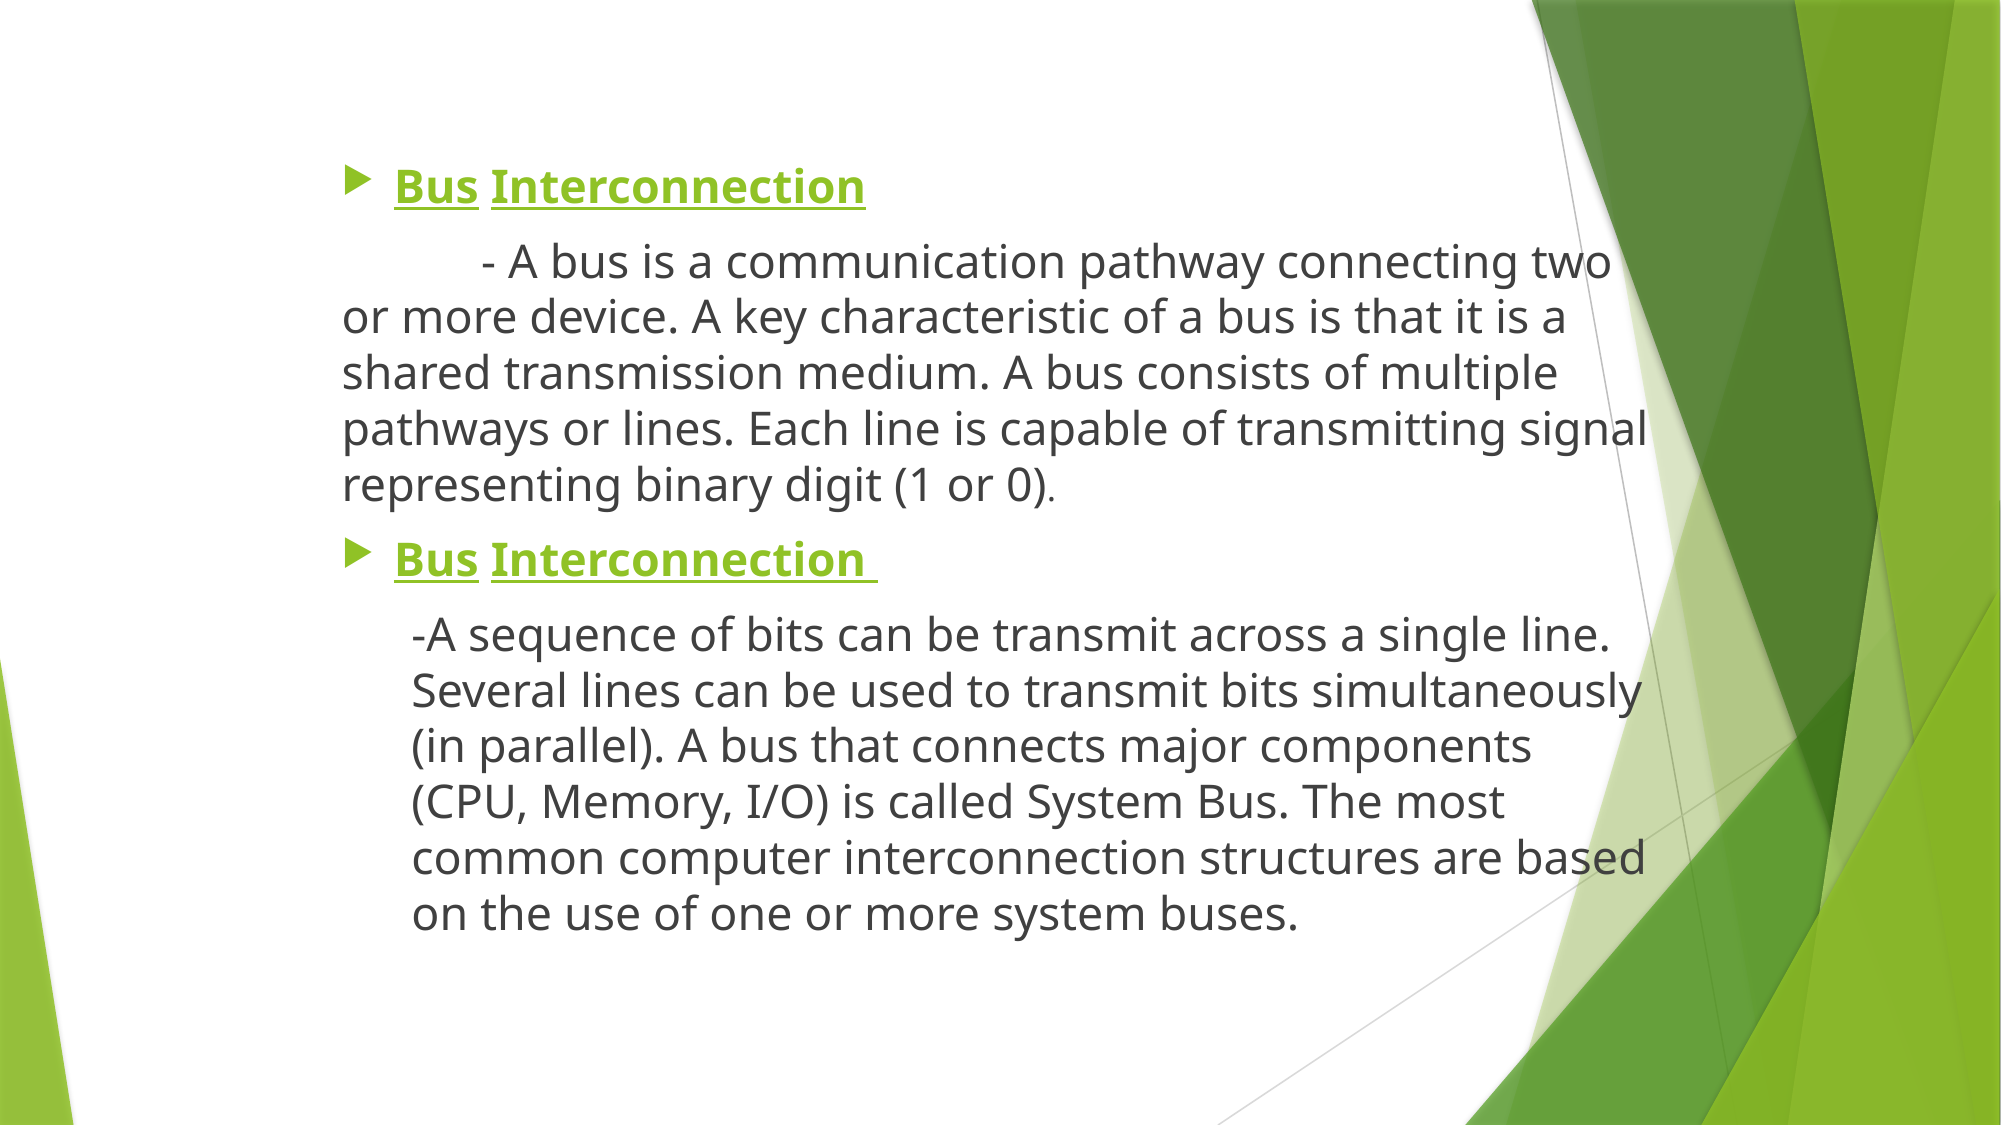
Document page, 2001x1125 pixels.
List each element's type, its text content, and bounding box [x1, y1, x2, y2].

list Bus Interconnection - A bus is a communication pathway connecting two or more device. A key characteristic of a bus is that it is a shared transmission medium. A bus consists of multiple pathways or lines. Each line is capable of transmitting signal representing binary digit (1 or 0). Bus Interconnection -A sequence of bits can be transmit across a single line. Several lines can be used to transmit bits simultaneously (in parallel). A bus that connects major components (CPU, Memory, I/O) is called System Bus. The most common computer interconnection structures are based on the use of one or more system buses. [326, 149, 1677, 988]
